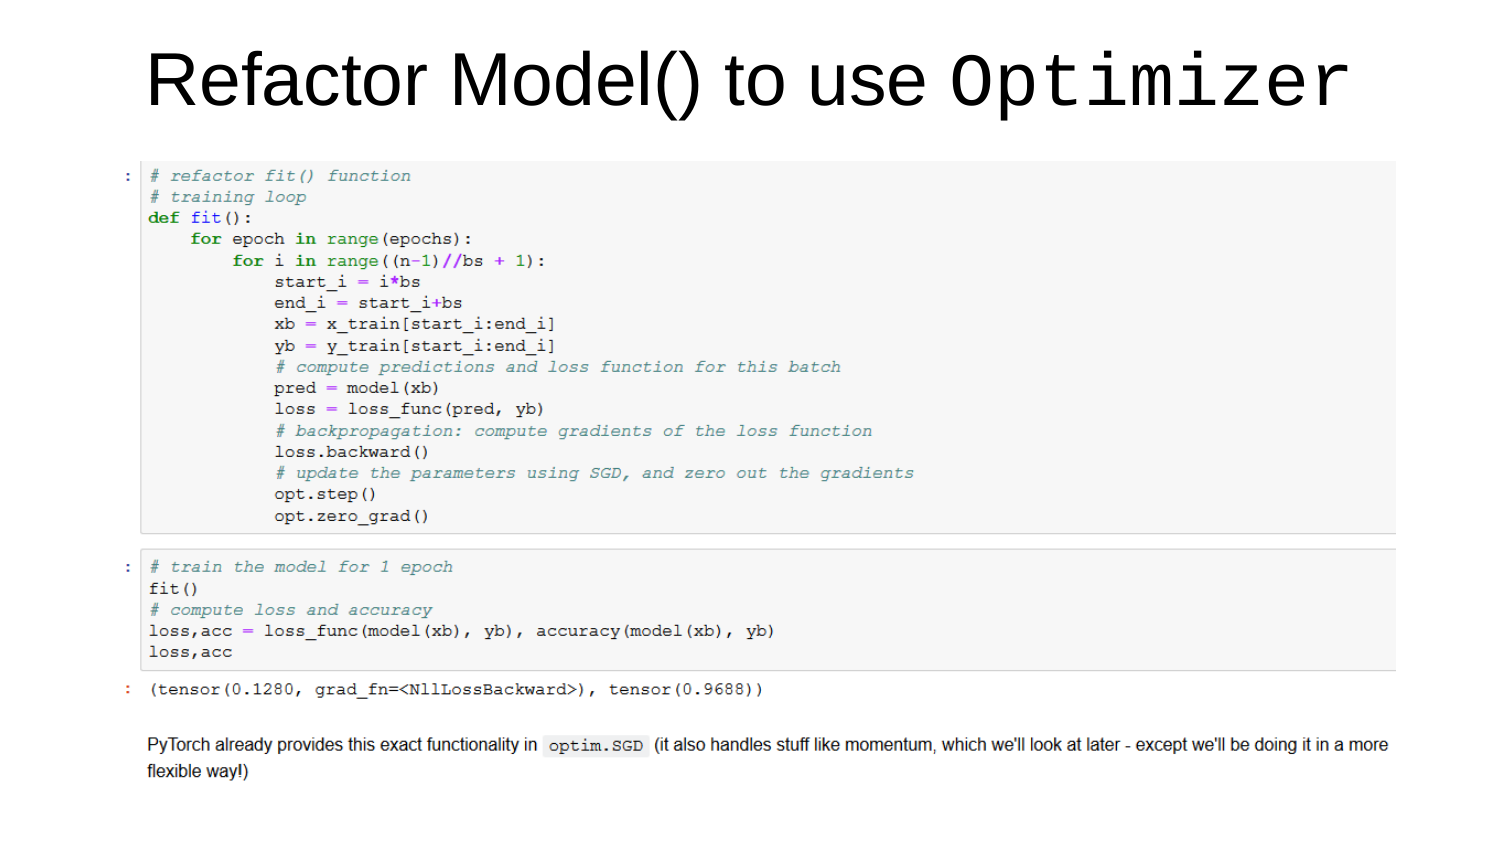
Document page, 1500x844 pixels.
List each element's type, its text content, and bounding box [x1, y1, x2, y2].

text_box Refactor Model() to use Optimizer [74, 30, 1425, 121]
picture [0, 0, 1500, 844]
